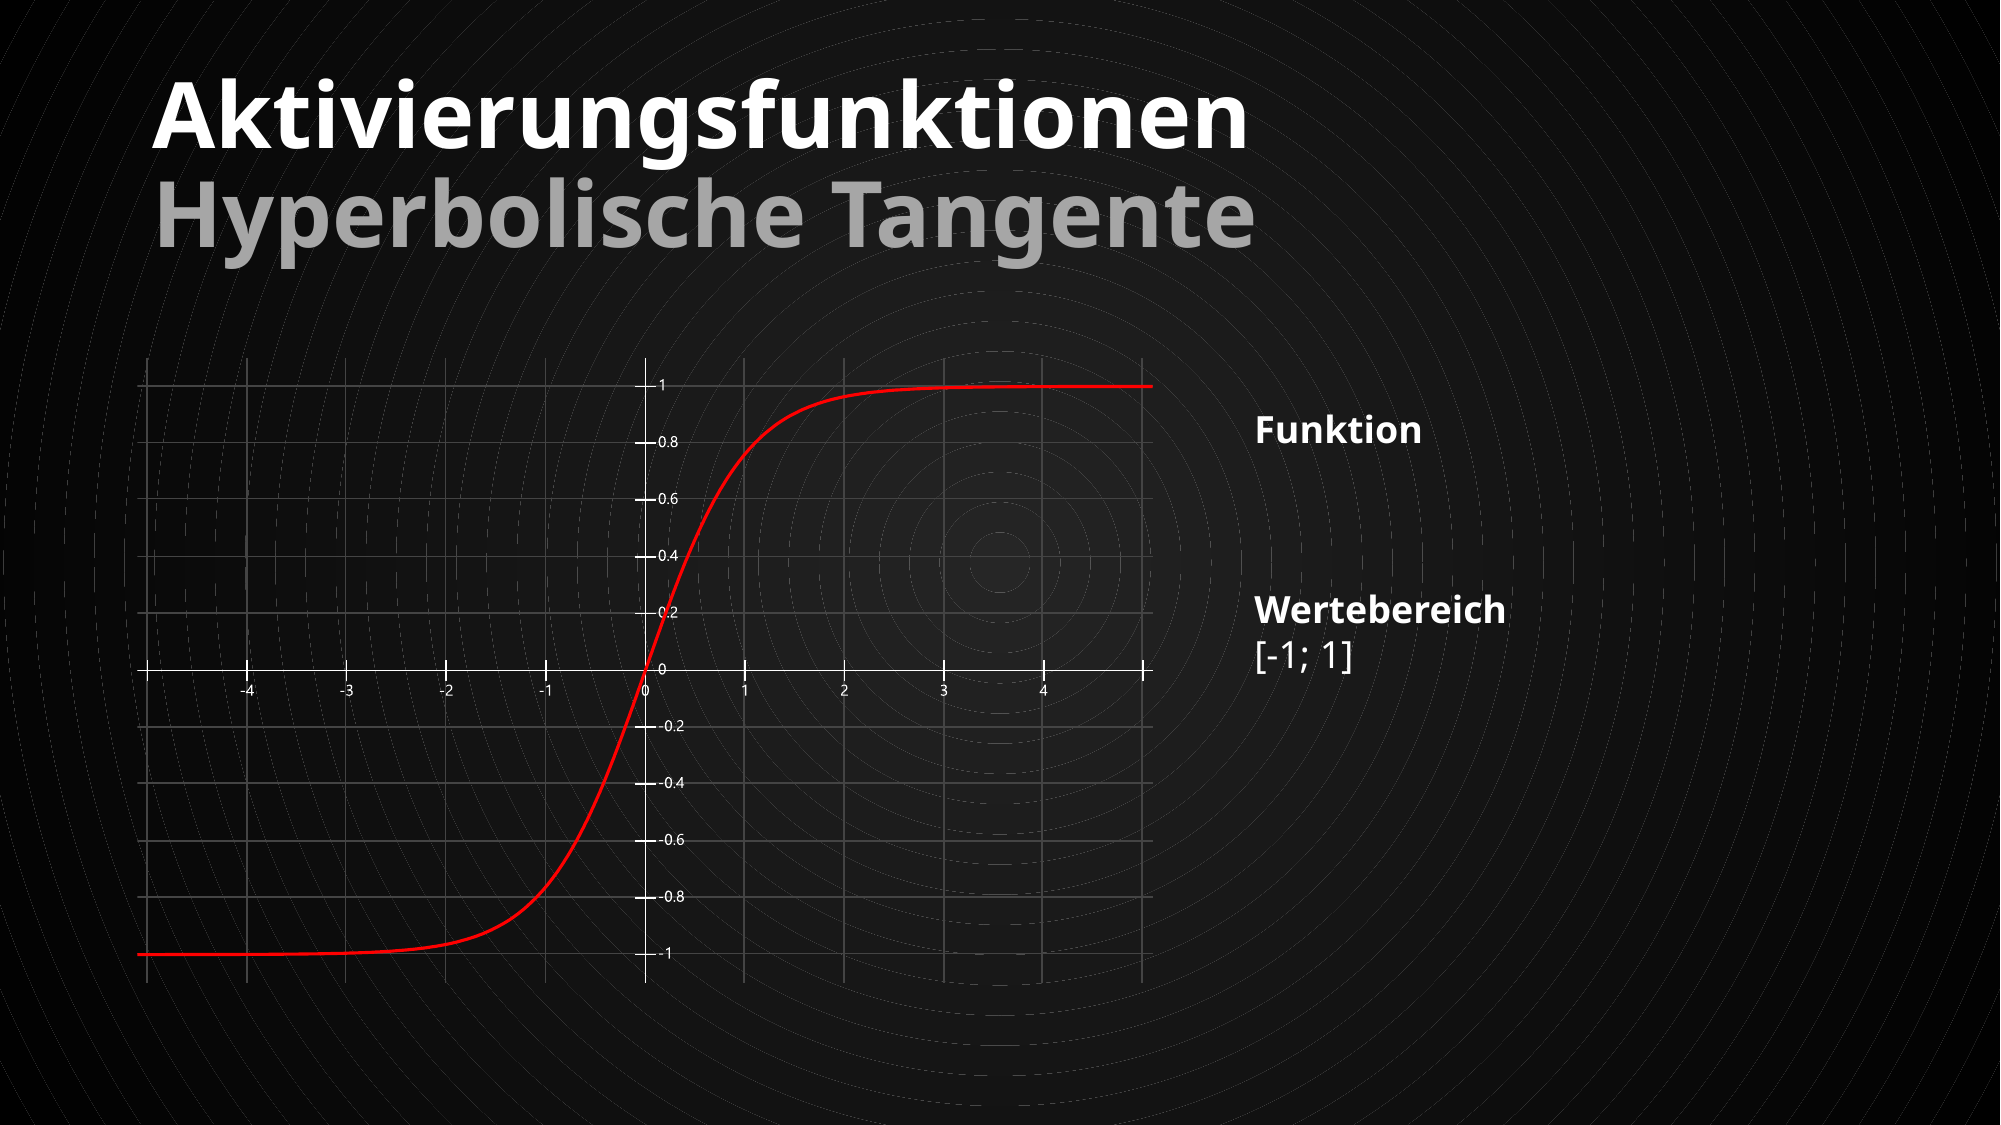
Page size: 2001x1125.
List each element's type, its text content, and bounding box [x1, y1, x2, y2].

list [137, 357, 1154, 984]
title Aktivierungsfunktionen Hyperbolische Tangente [137, 59, 1863, 278]
